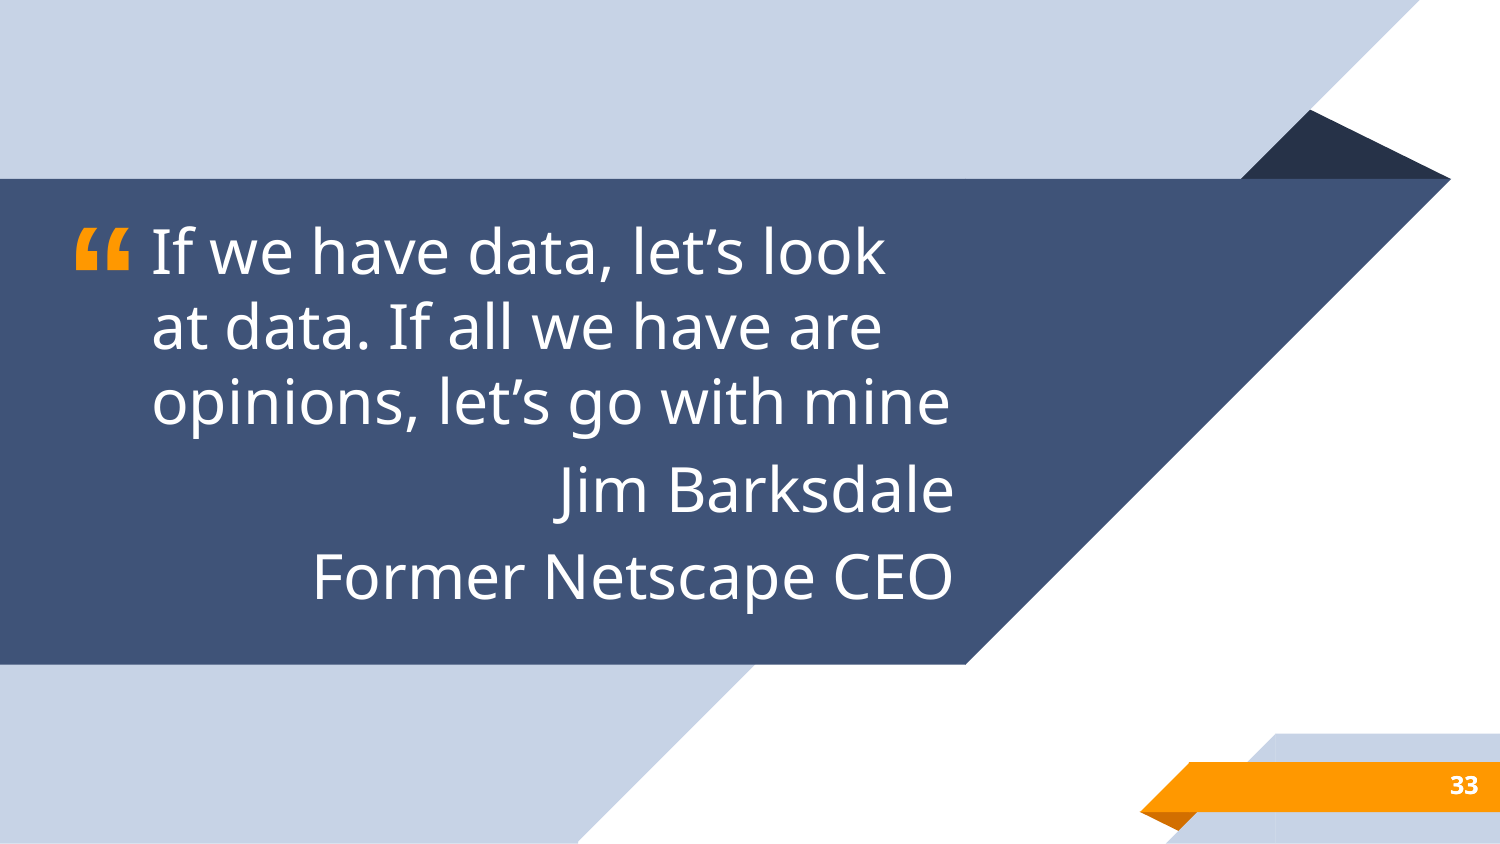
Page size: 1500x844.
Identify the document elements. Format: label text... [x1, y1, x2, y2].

list If we have data, let’s look at data. If all we have are opinions, let’s go with mine Jim Barksdale Former Netscape CEO [136, 197, 972, 648]
slide_number 33 [1249, 760, 1494, 813]
